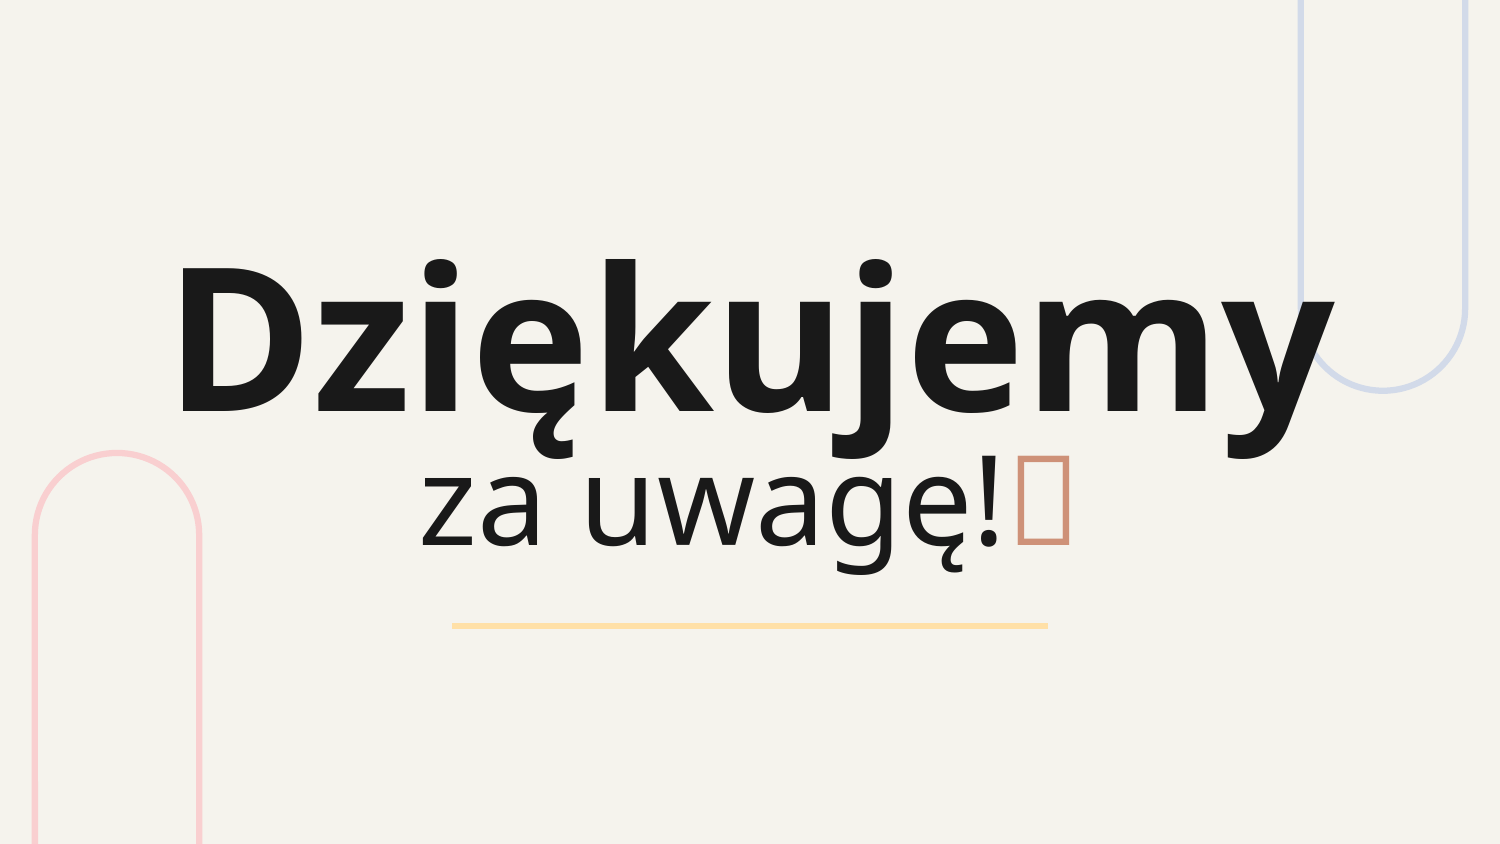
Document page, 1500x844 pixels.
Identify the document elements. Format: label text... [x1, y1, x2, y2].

title Dziękujemy za uwagę!💥 [133, 217, 1367, 611]
